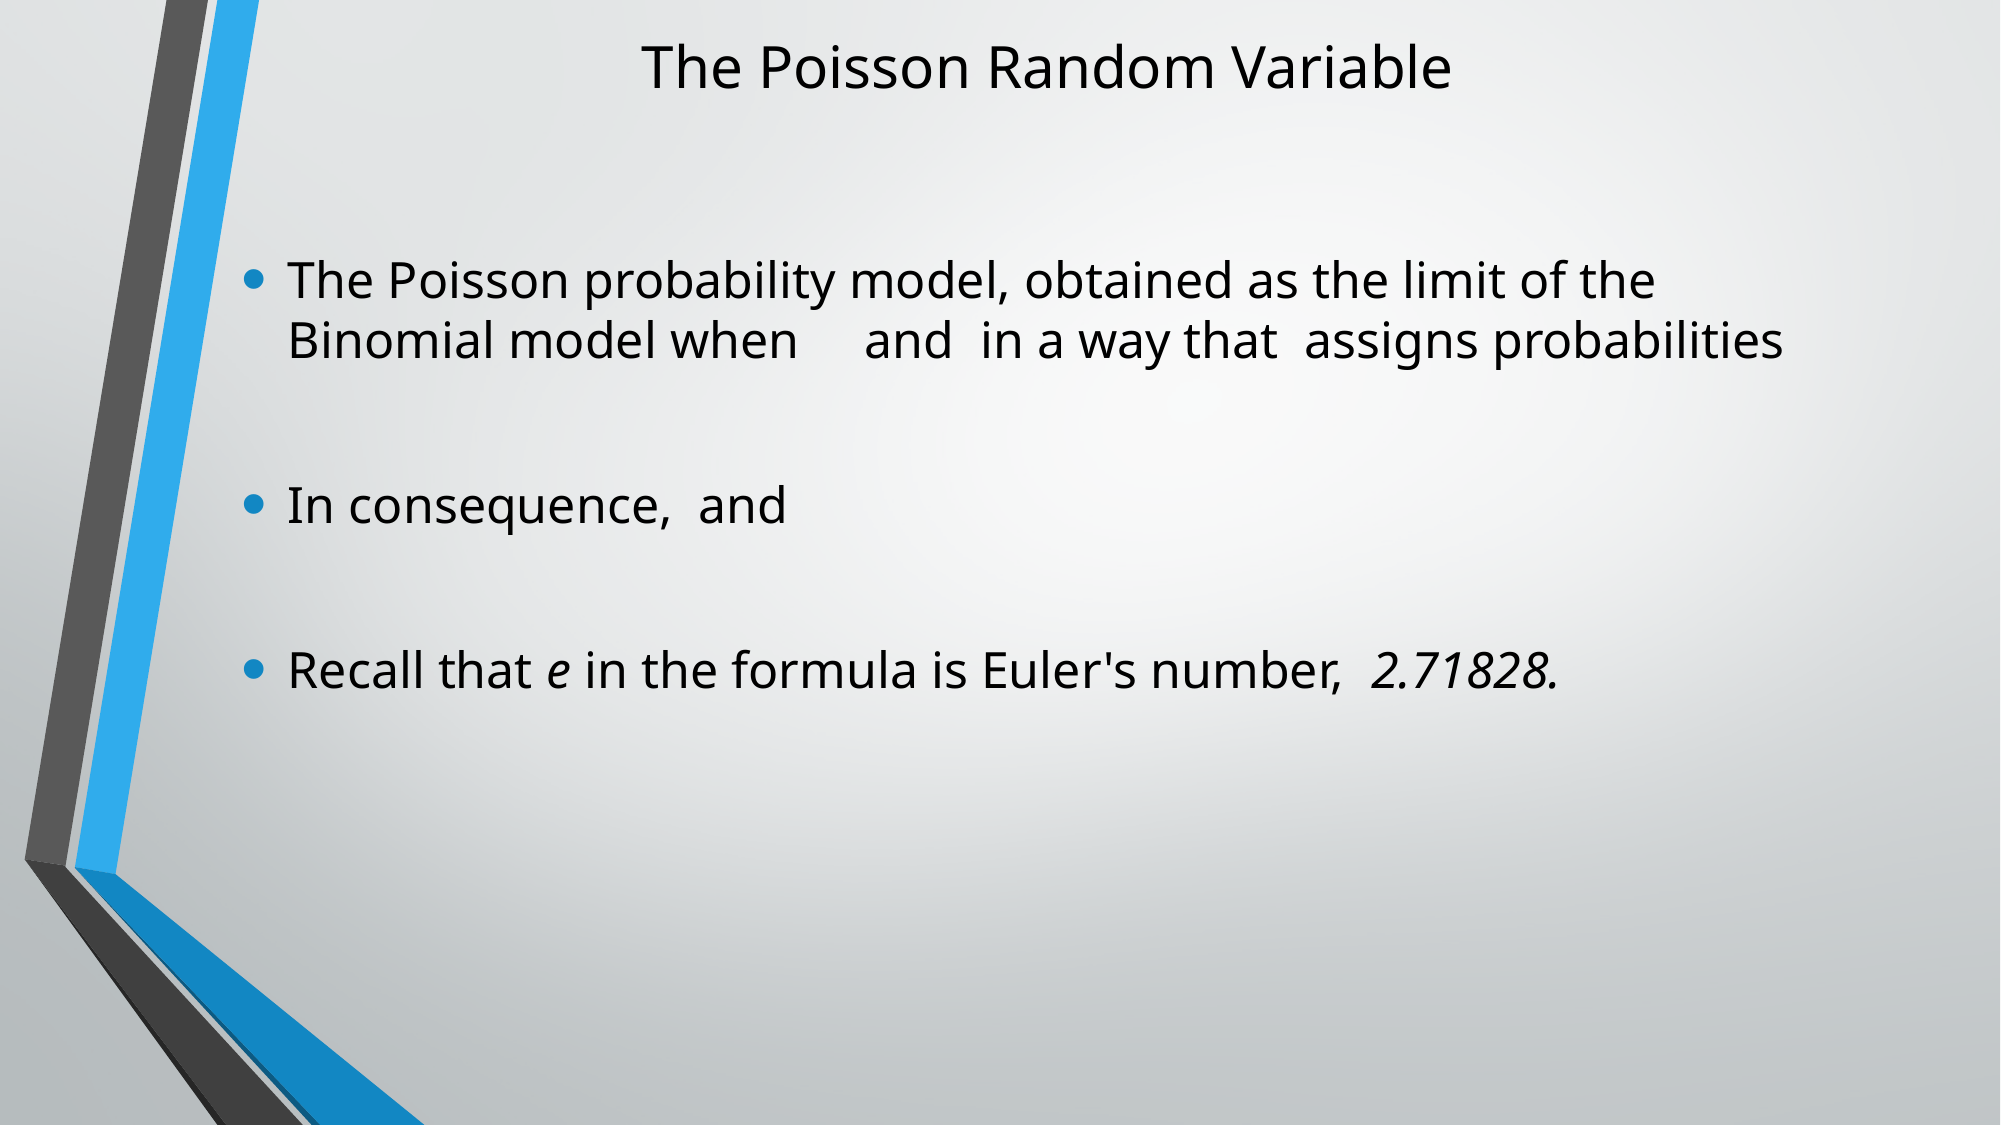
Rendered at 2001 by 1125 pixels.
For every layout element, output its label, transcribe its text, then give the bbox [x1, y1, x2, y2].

title The Poisson Random Variable [226, 13, 1870, 117]
